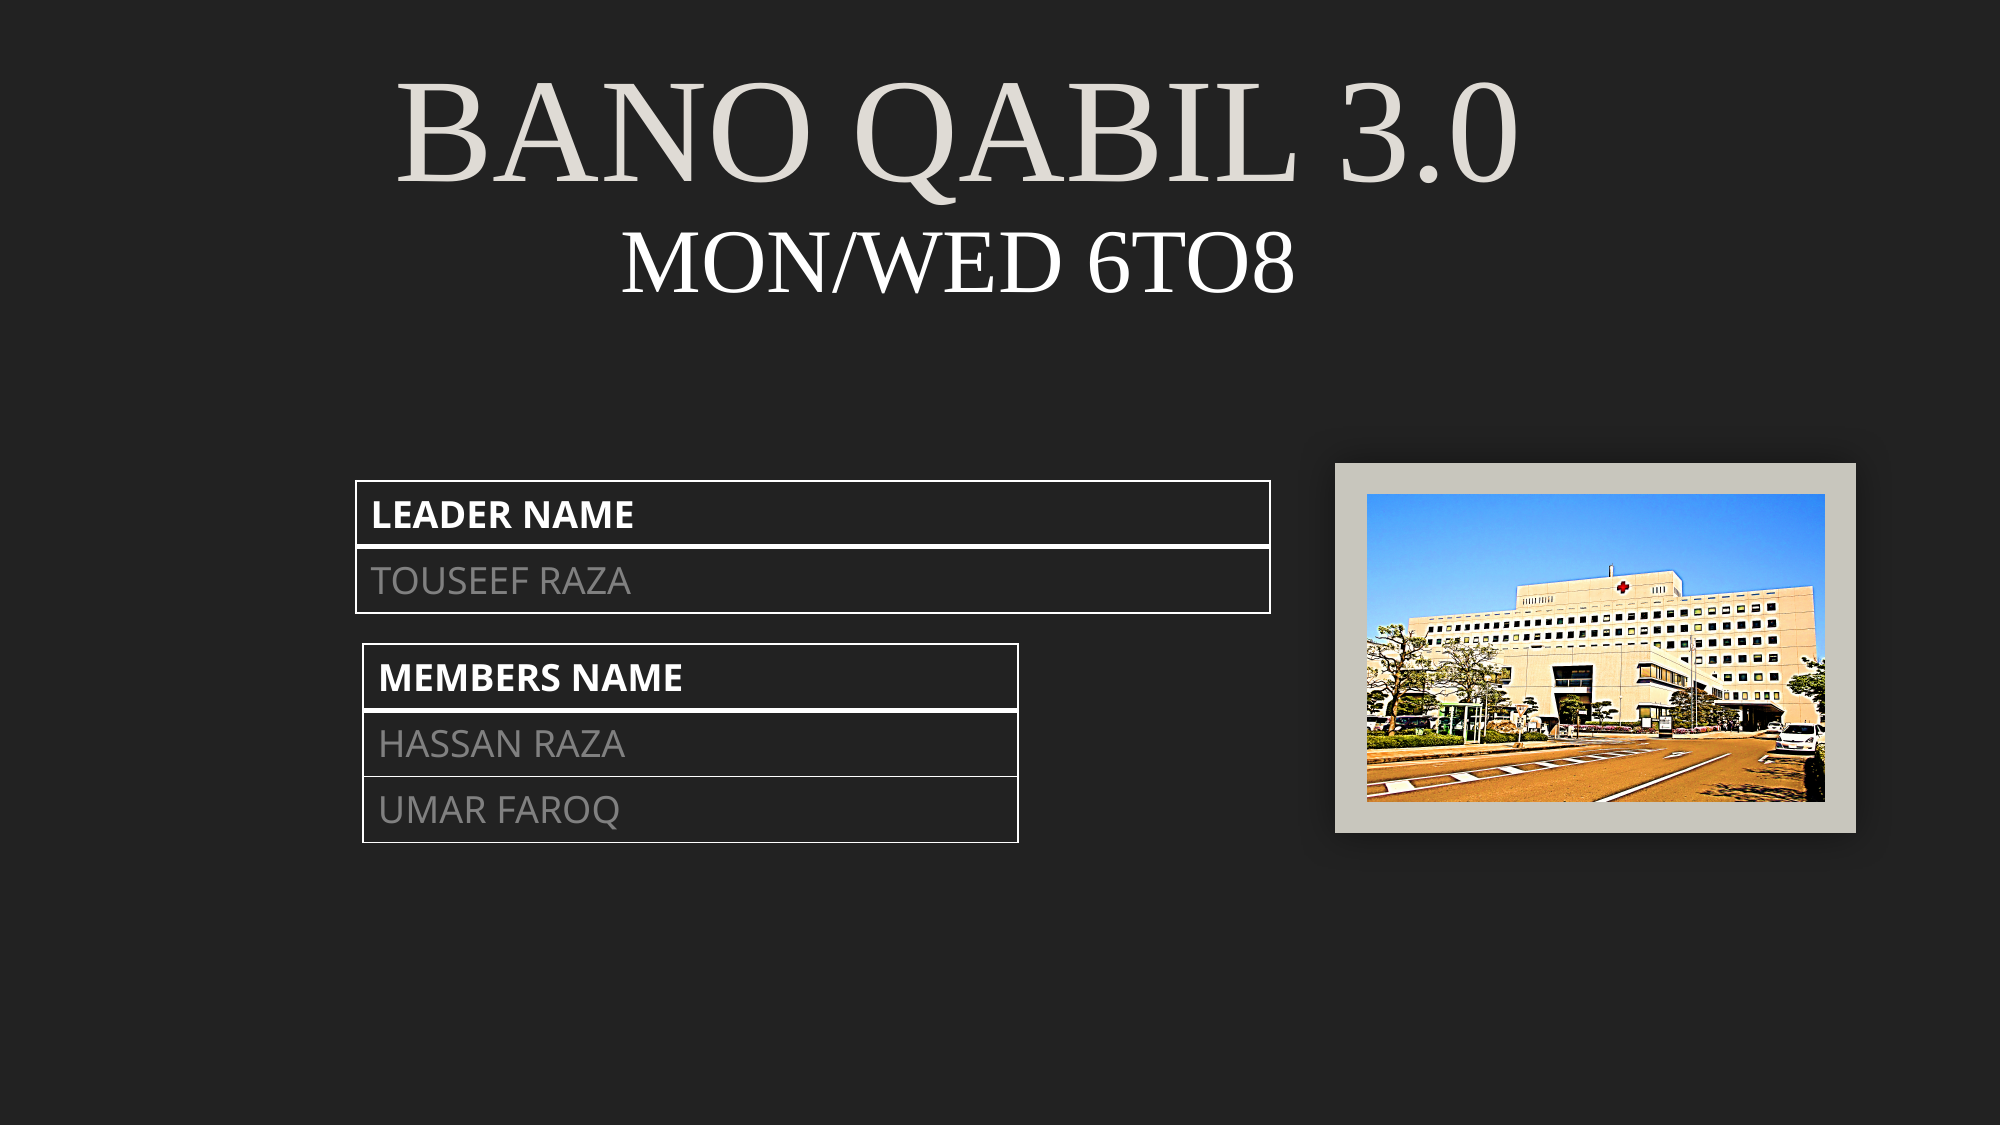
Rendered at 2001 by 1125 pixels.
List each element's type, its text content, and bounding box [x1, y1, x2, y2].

table_cell HASSAN RAZA [364, 713, 1017, 776]
table_cell UMAR FAROQ [364, 777, 1017, 842]
table_cell TOUSEEF RAZA [357, 549, 1269, 612]
picture [1366, 493, 1826, 803]
title BANO QABIL 3.0 MON/WED 6to8 [321, 41, 1596, 312]
table_header MEMBERS NAME [364, 645, 1017, 708]
table_header LEADER NAME [357, 482, 1269, 544]
